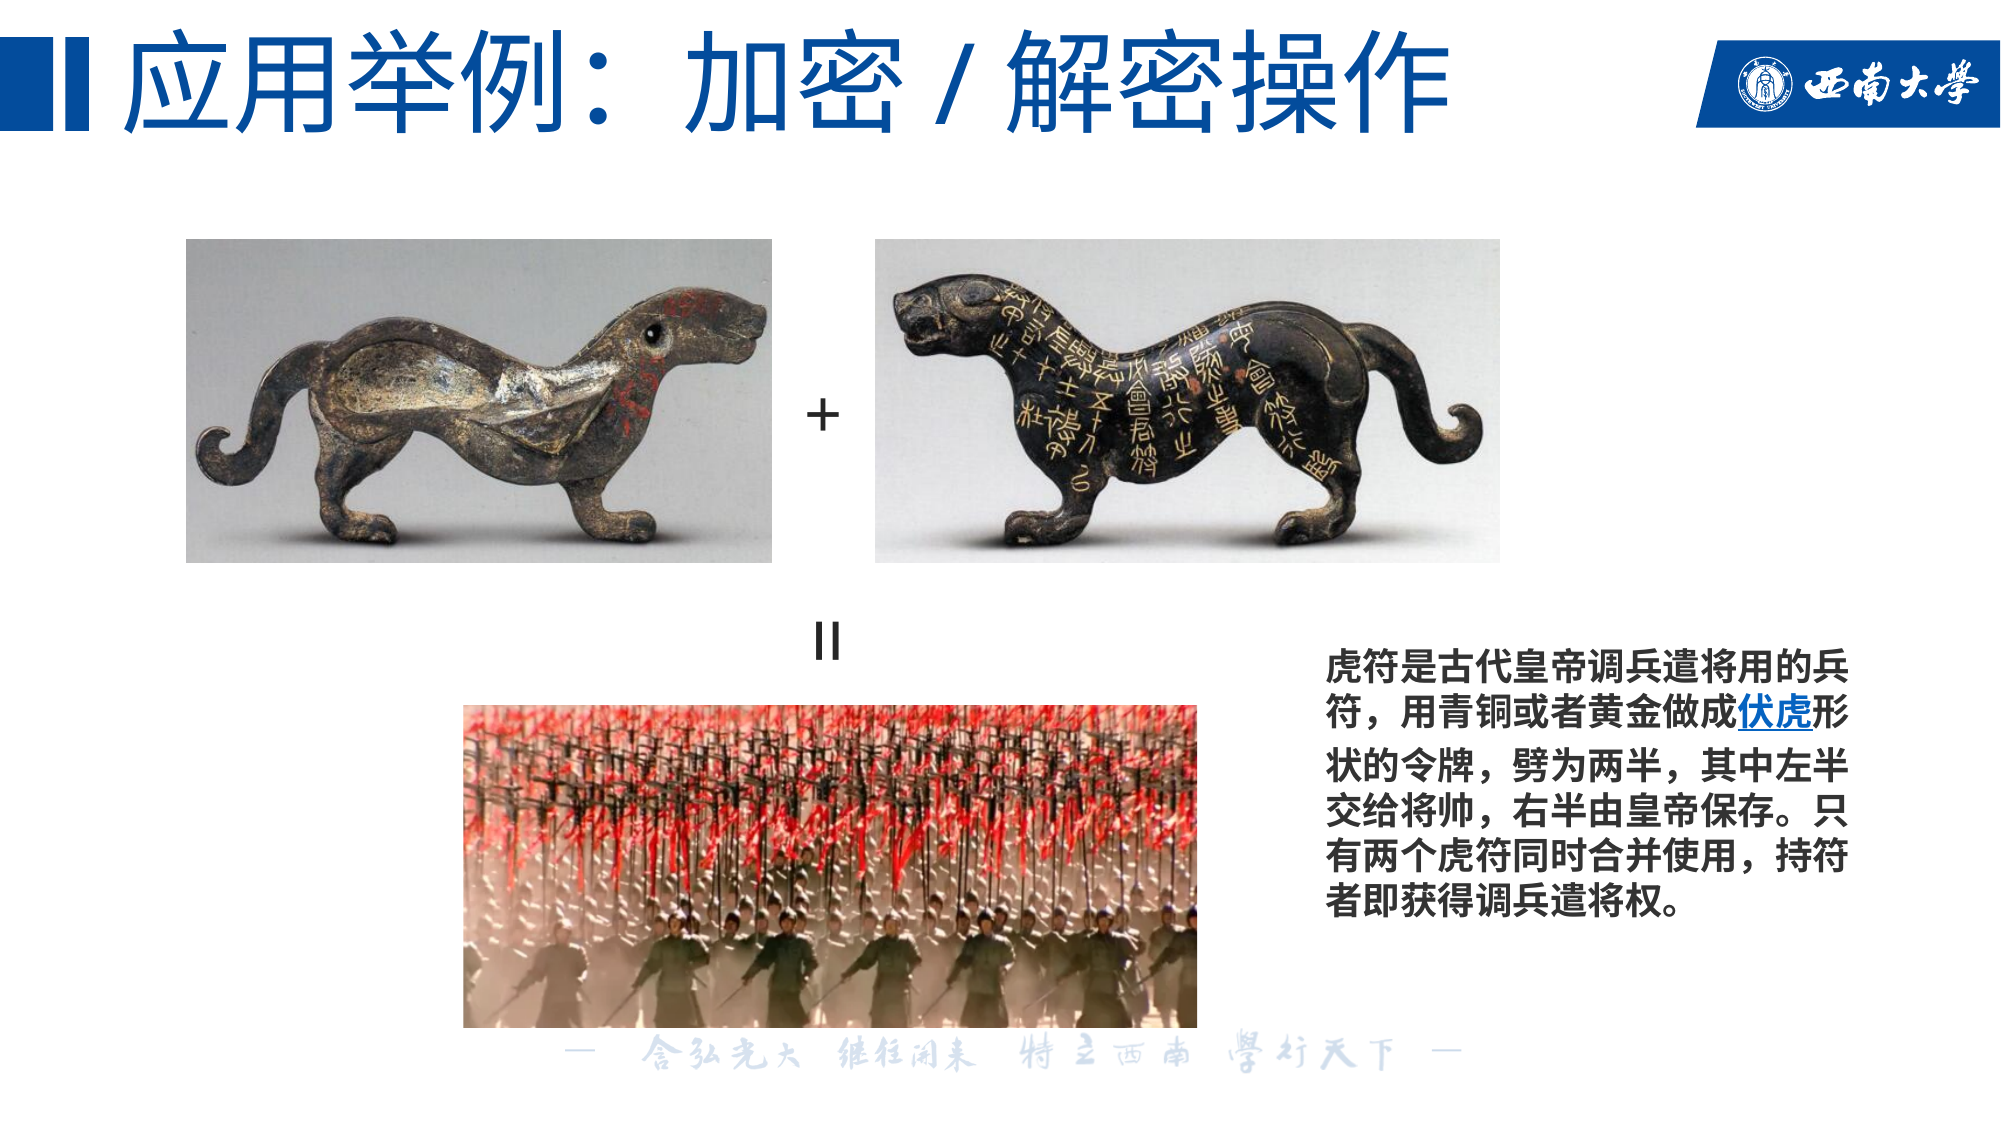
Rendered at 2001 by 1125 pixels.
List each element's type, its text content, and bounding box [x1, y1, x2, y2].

text_box 虎符是古代皇帝调兵遣将用的兵符，用青铜或者黄金做成伏虎形状的令牌，劈为两半，其中左半交给将帅，右半由皇帝保存。只有两个虎符同时合并使用，持符者即获得调兵遣将权。 [1310, 635, 1868, 930]
picture [185, 239, 772, 563]
title 应用举例：加密/解密操作 [108, 31, 1697, 145]
text_box = [758, 602, 890, 636]
picture [875, 239, 1500, 563]
picture [463, 705, 1198, 1028]
text_box + [789, 364, 858, 460]
